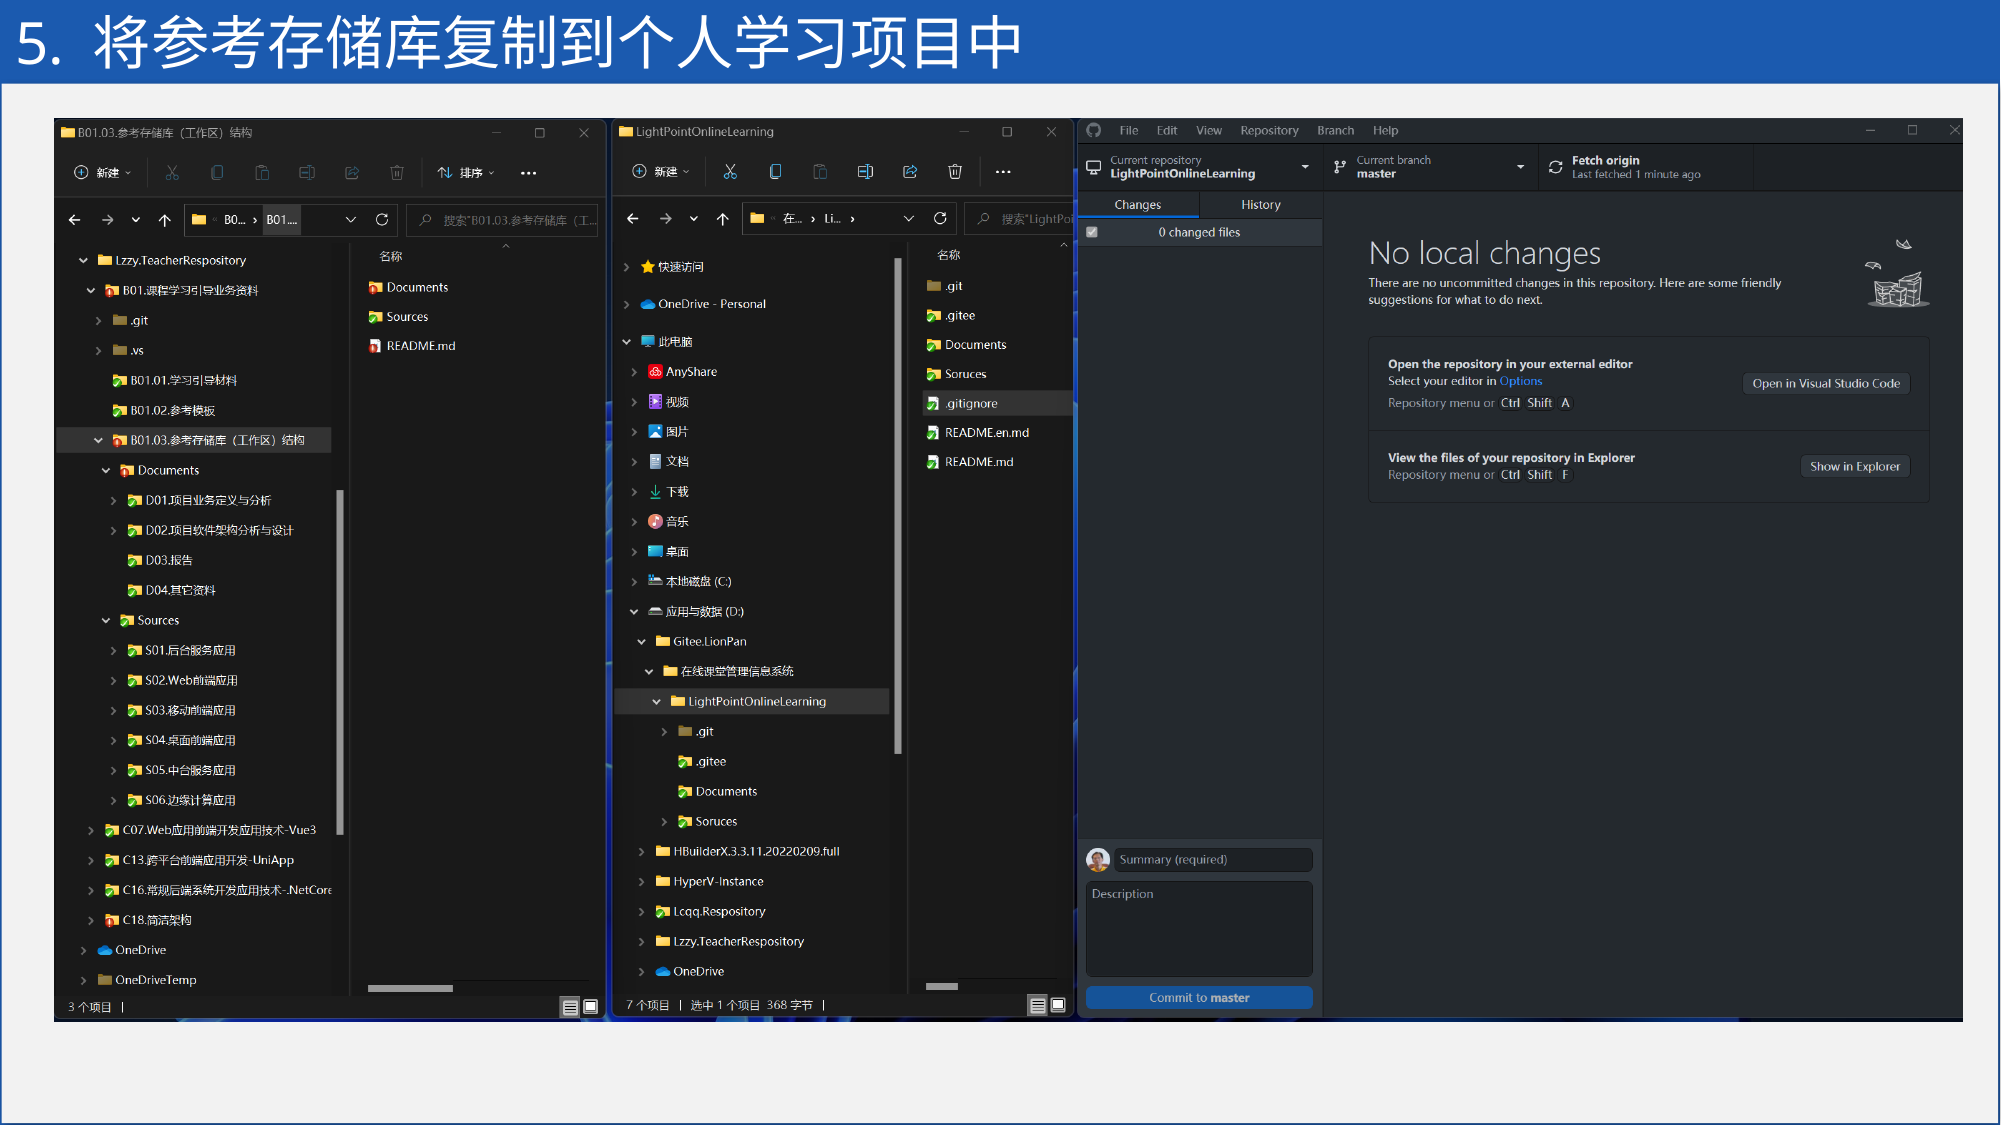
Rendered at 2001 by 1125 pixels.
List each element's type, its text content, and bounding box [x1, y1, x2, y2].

picture [53, 118, 1963, 1022]
title 5. 将参考存储库复制到个人学习项目中 [0, 1, 1675, 81]
